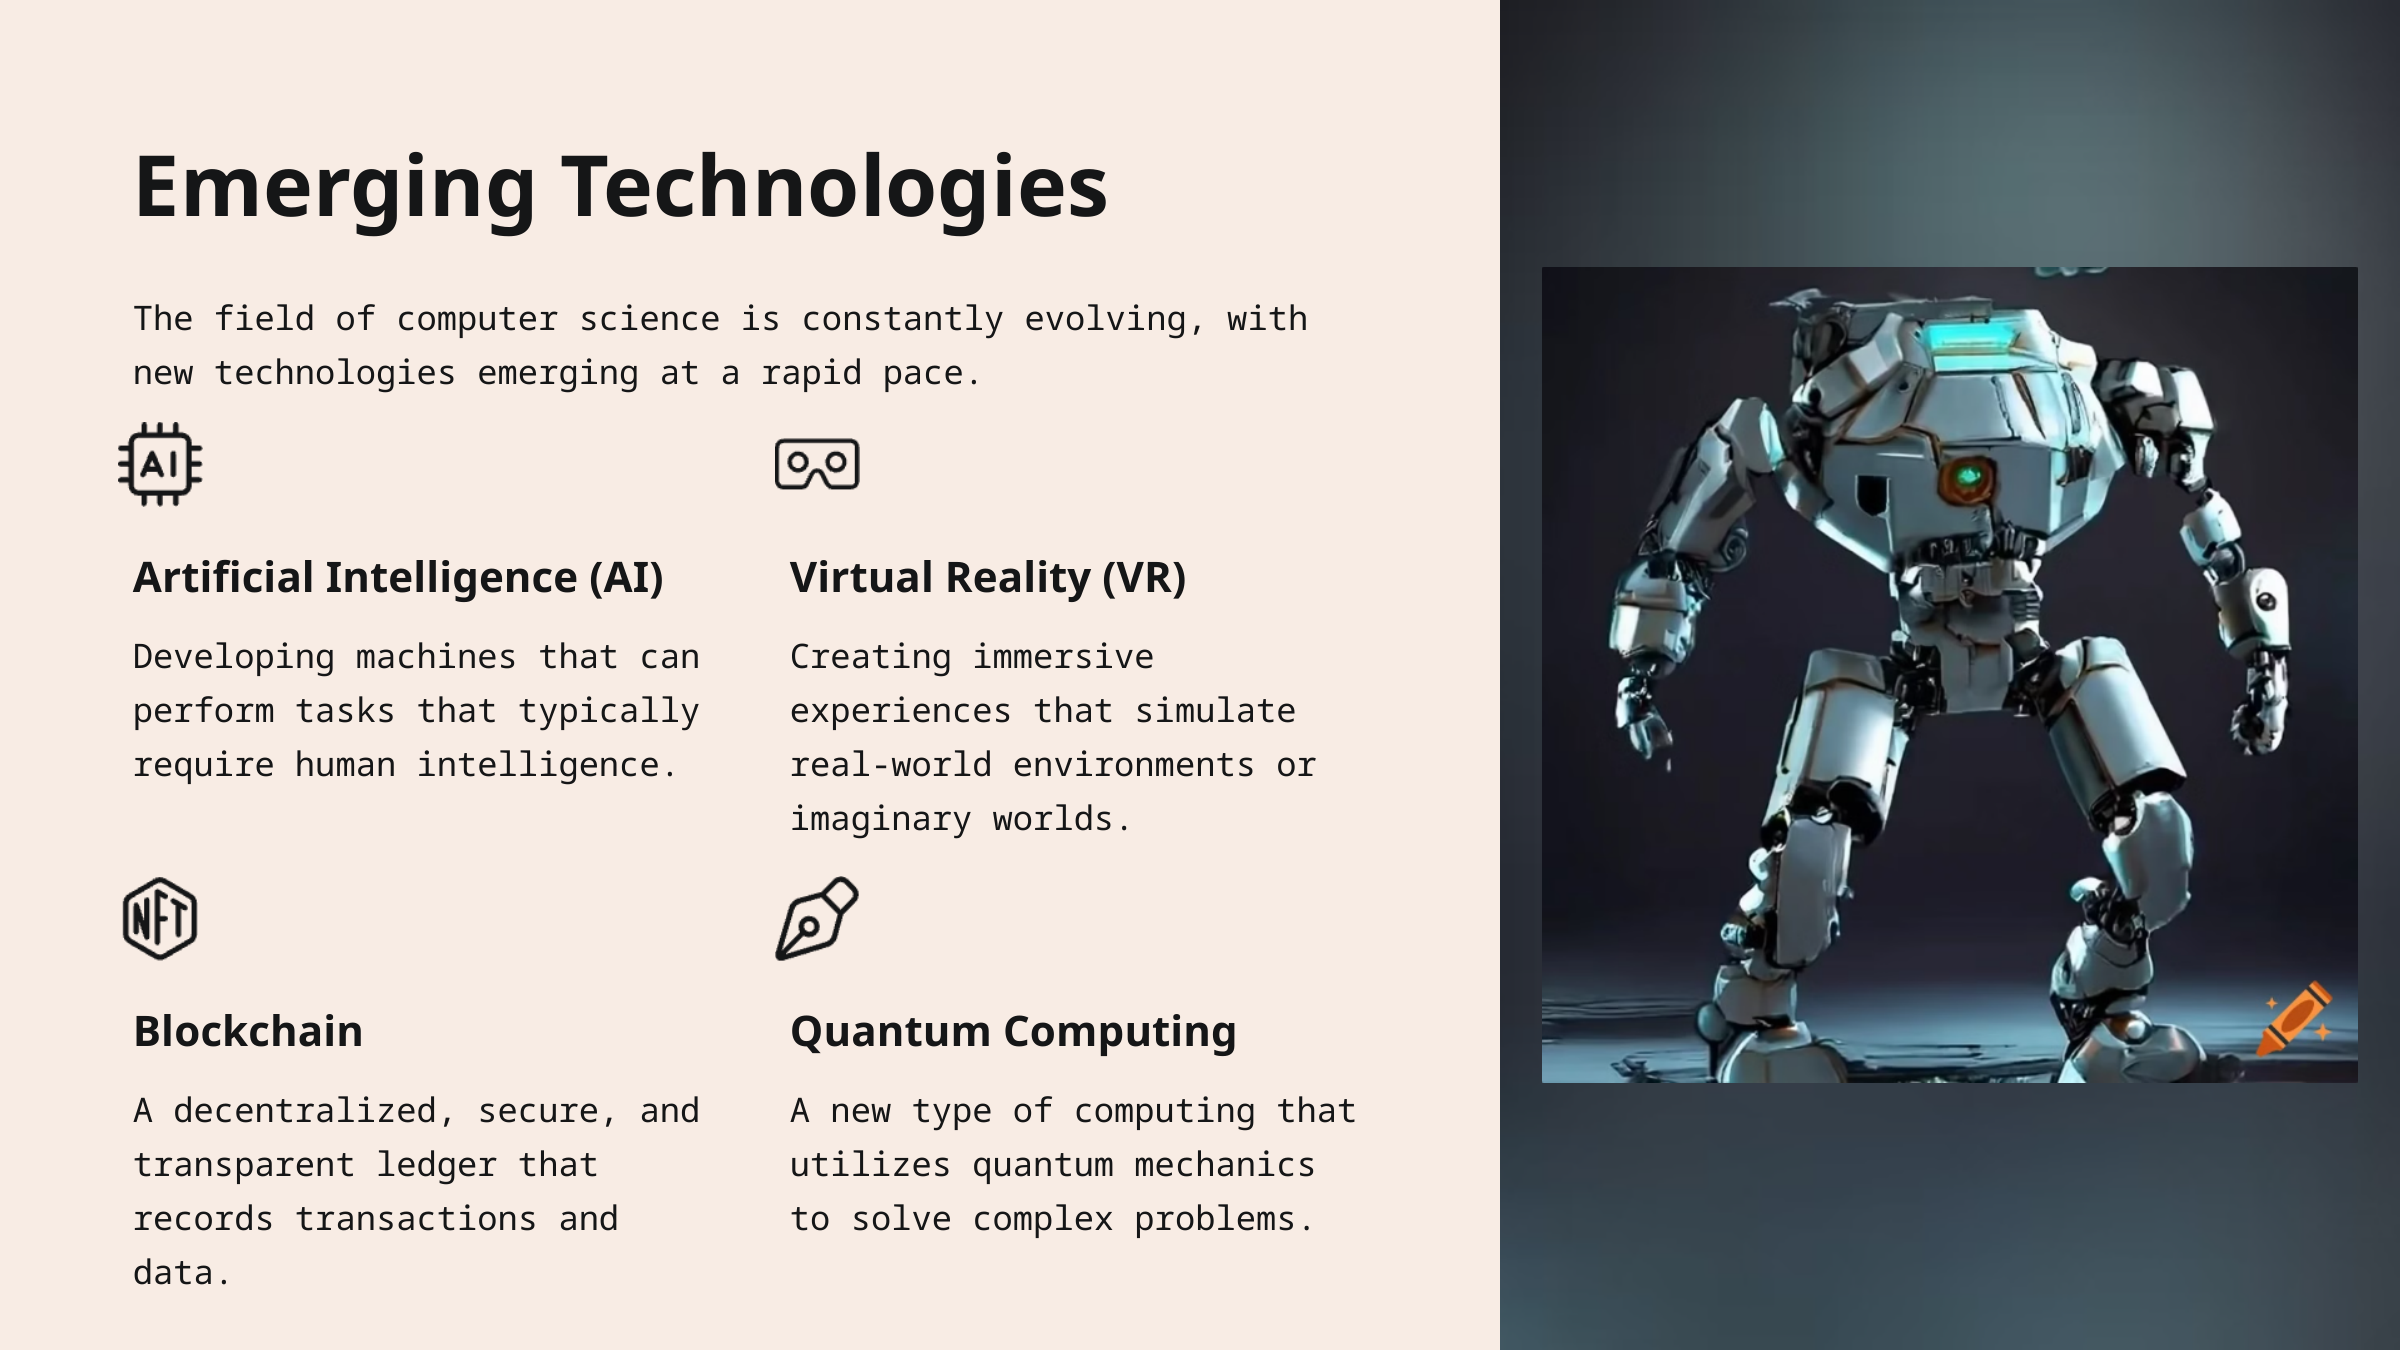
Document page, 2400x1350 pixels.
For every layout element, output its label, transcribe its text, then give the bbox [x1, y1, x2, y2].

picture [118, 876, 203, 962]
text_box A decentralized, secure, and transparent ledger that records transactions and data. [118, 1067, 725, 1230]
picture [775, 422, 860, 507]
text_box Artificial Intelligence (AI) [118, 540, 698, 594]
text_box Creating immersive experiences that simulate real-world environments or imaginary worlds. [775, 613, 1382, 776]
text_box The field of computer science is constantly evolving, with new technologies emerging at a rapid pace. [118, 276, 1382, 385]
text_box Developing machines that can perform tasks that typically require human intelligence. [118, 613, 725, 776]
picture [118, 422, 203, 507]
text_box Blockchain [118, 994, 541, 1048]
text_box A new type of computing that utilizes quantum mechanics to solve complex problems. [775, 1067, 1382, 1230]
text_box [0, 0, 1499, 1350]
text_box Quantum Computing [775, 994, 1258, 1048]
text_box Emerging Technologies [118, 120, 1199, 226]
picture [775, 876, 860, 962]
picture [1499, 0, 2400, 1350]
text_box Virtual Reality (VR) [775, 540, 1213, 594]
